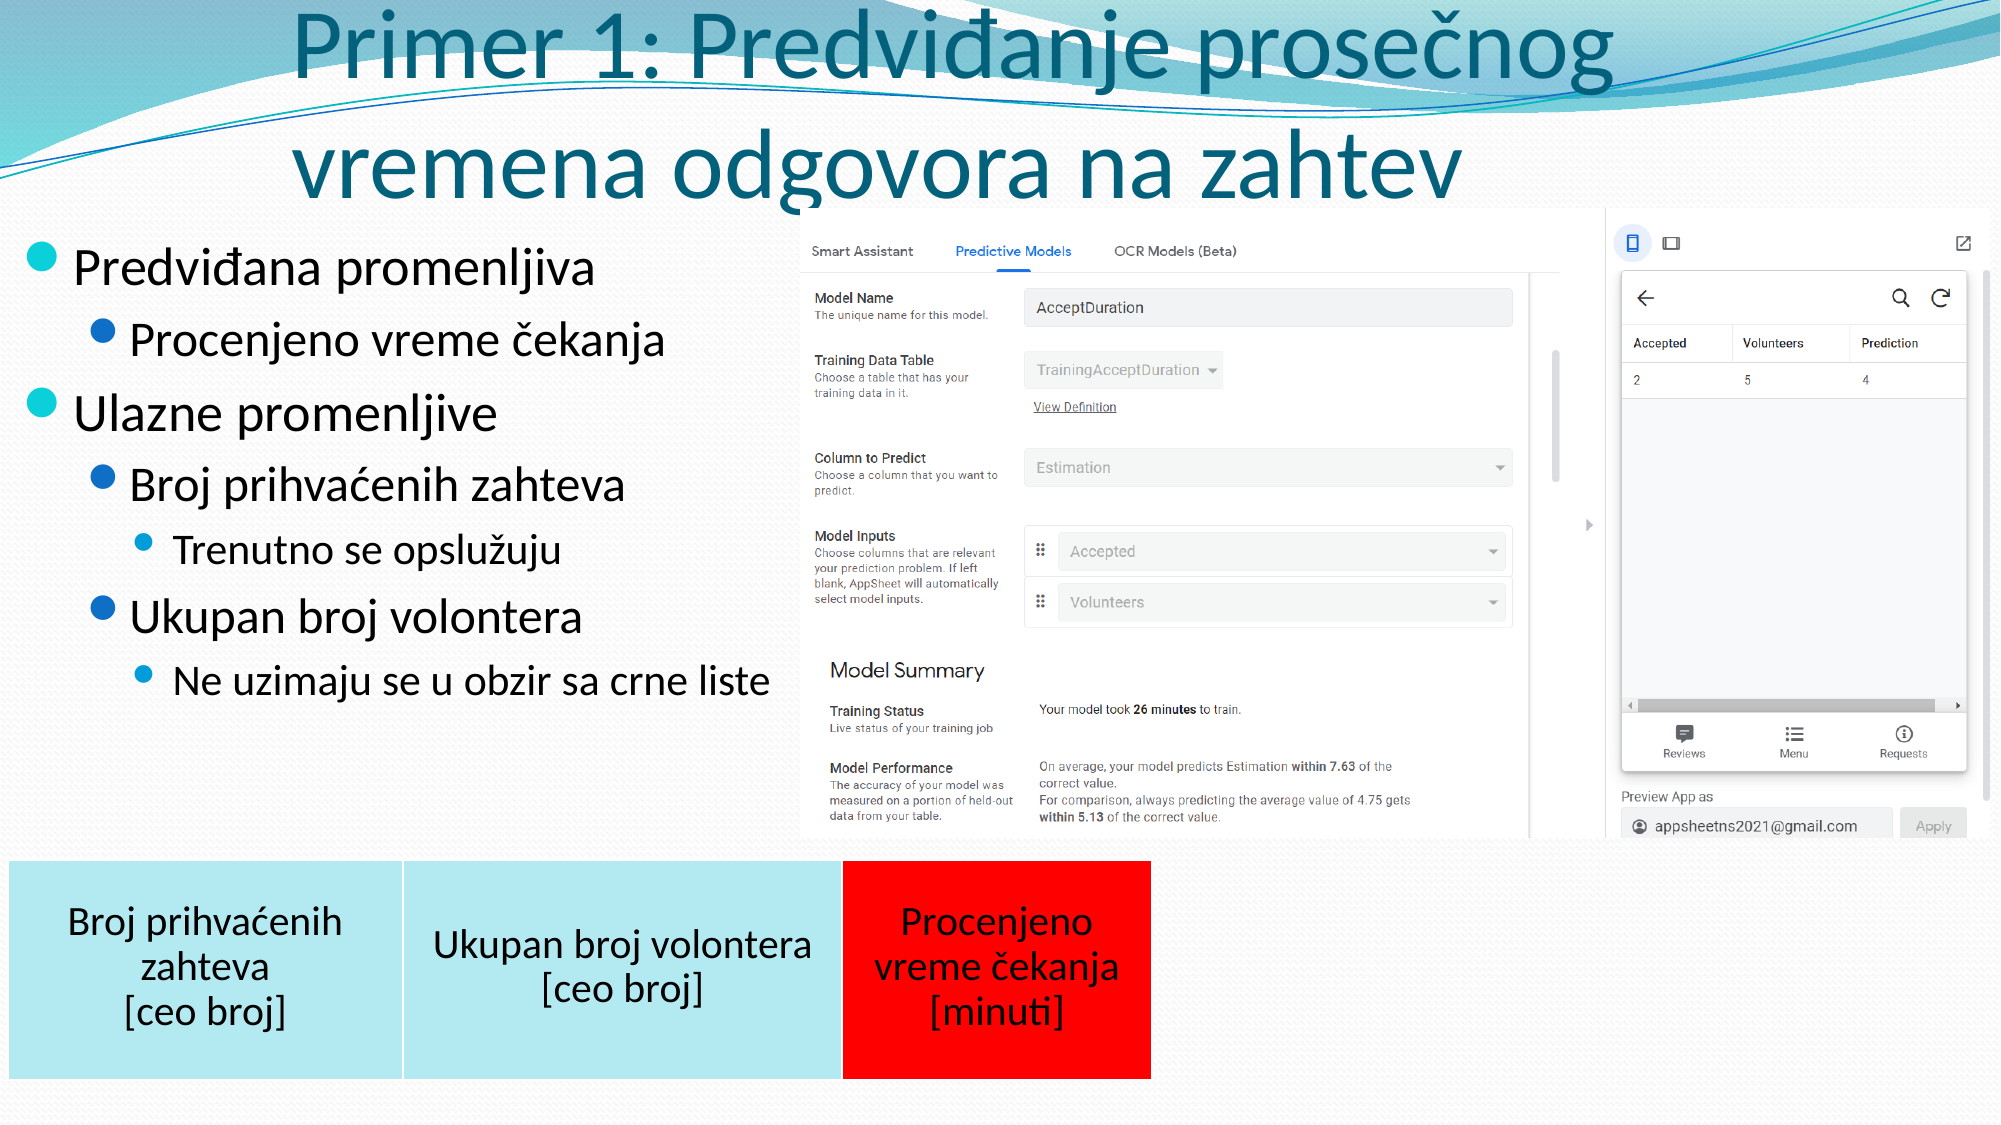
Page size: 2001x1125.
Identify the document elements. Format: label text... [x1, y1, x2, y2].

table_cell Broj trigera [793, 223, 1506, 851]
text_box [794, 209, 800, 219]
list Predviđana promenljiva Procenjeno vreme čekanja Ulazne promenljive Broj prihvaćenih zahteva Trenutno se opslužuju Ukupan broj volontera Ne uzimaju se u obzir sa crne liste [7, 223, 1506, 1039]
table_header Broj prihvaćenih zahteva [ceo broj] [9, 861, 402, 1079]
table_header Procenjeno vreme čekanja [minuti] [843, 861, 1151, 1079]
picture [800, 207, 1990, 838]
table_header Ukupan broj volontera [ceo broj] [404, 861, 841, 1079]
text_box Primer 1: Predviđanje prosečnog vremena odgovora na zahtev [291, 30, 1851, 219]
